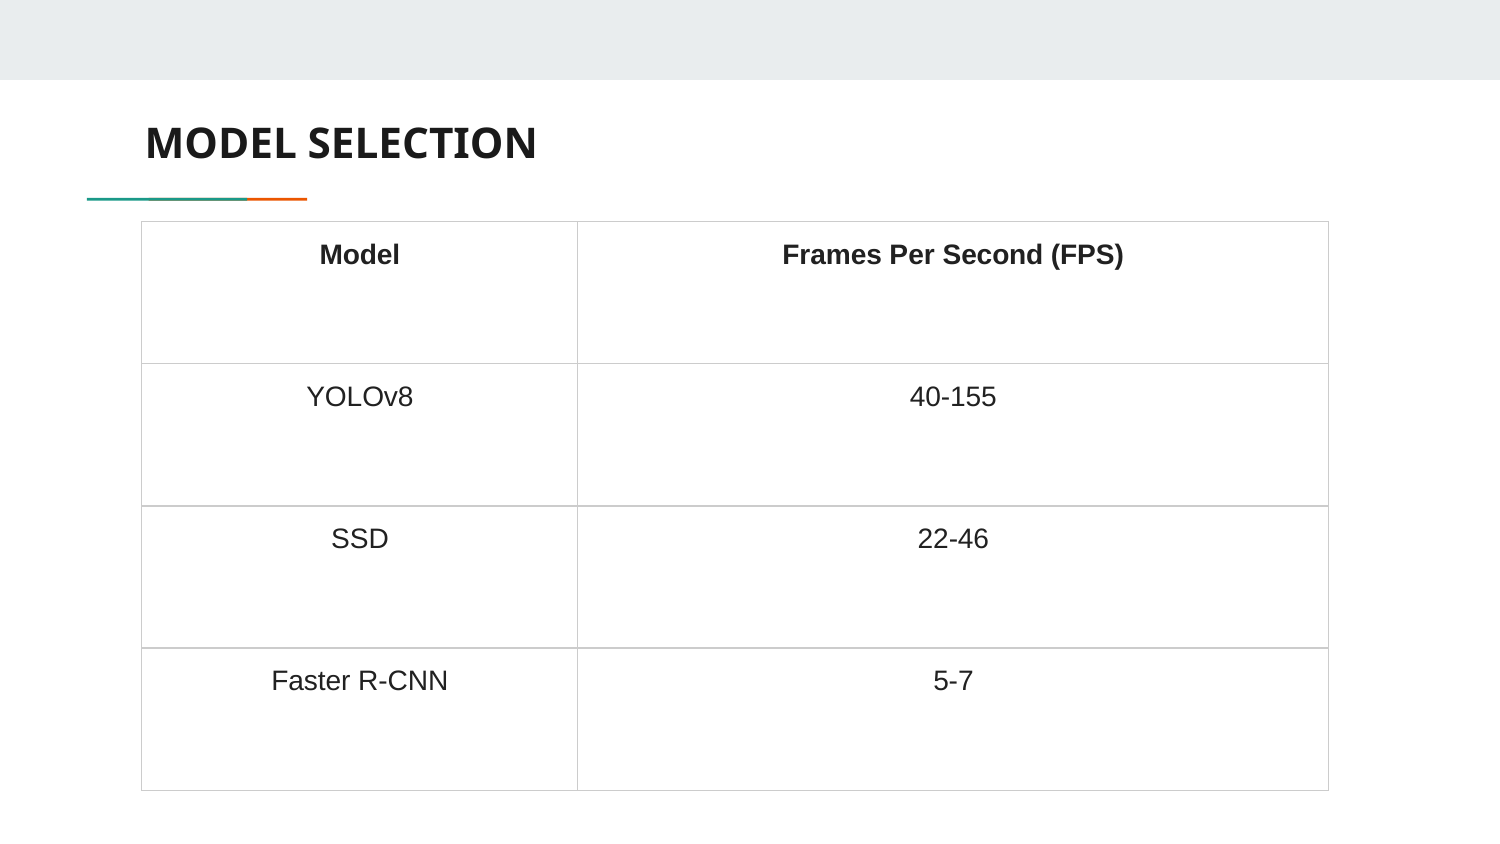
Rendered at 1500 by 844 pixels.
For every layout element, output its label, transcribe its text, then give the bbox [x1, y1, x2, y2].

table_cell SSD [142, 507, 577, 647]
table_cell YOLOv8 [142, 364, 577, 505]
table_header Model [142, 222, 577, 363]
table_cell Faster R-CNN [142, 649, 577, 790]
table_cell 40-155 [578, 364, 1328, 505]
table_header Frames Per Second (FPS) [578, 222, 1328, 363]
table_cell 22-46 [578, 507, 1328, 647]
table_cell 5-7 [578, 649, 1328, 790]
title MODEL SELECTION [129, 98, 1391, 186]
